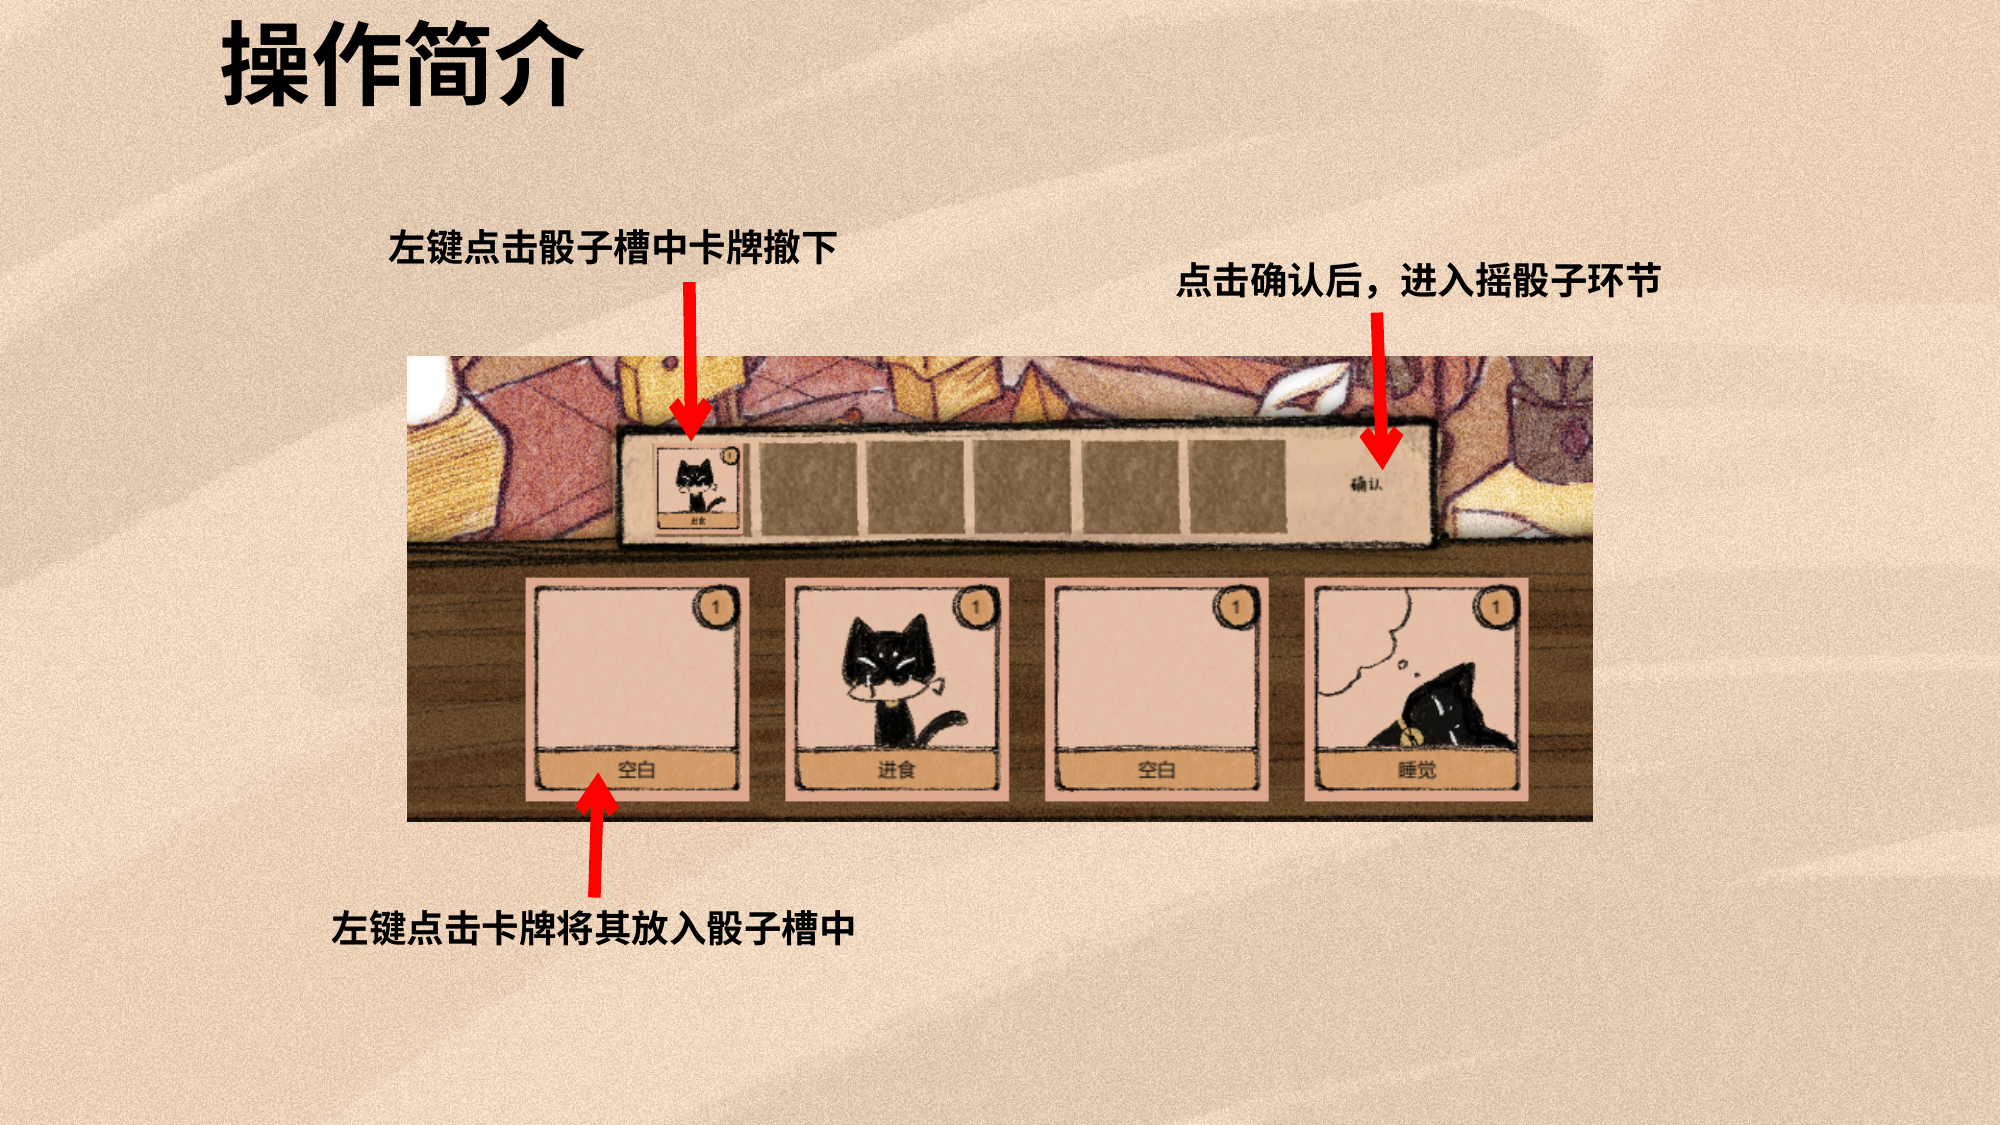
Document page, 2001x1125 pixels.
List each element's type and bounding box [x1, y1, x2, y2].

text_box [688, 281, 692, 443]
picture [0, 0, 2000, 1125]
text_box [1376, 312, 1384, 471]
text_box [593, 771, 599, 898]
